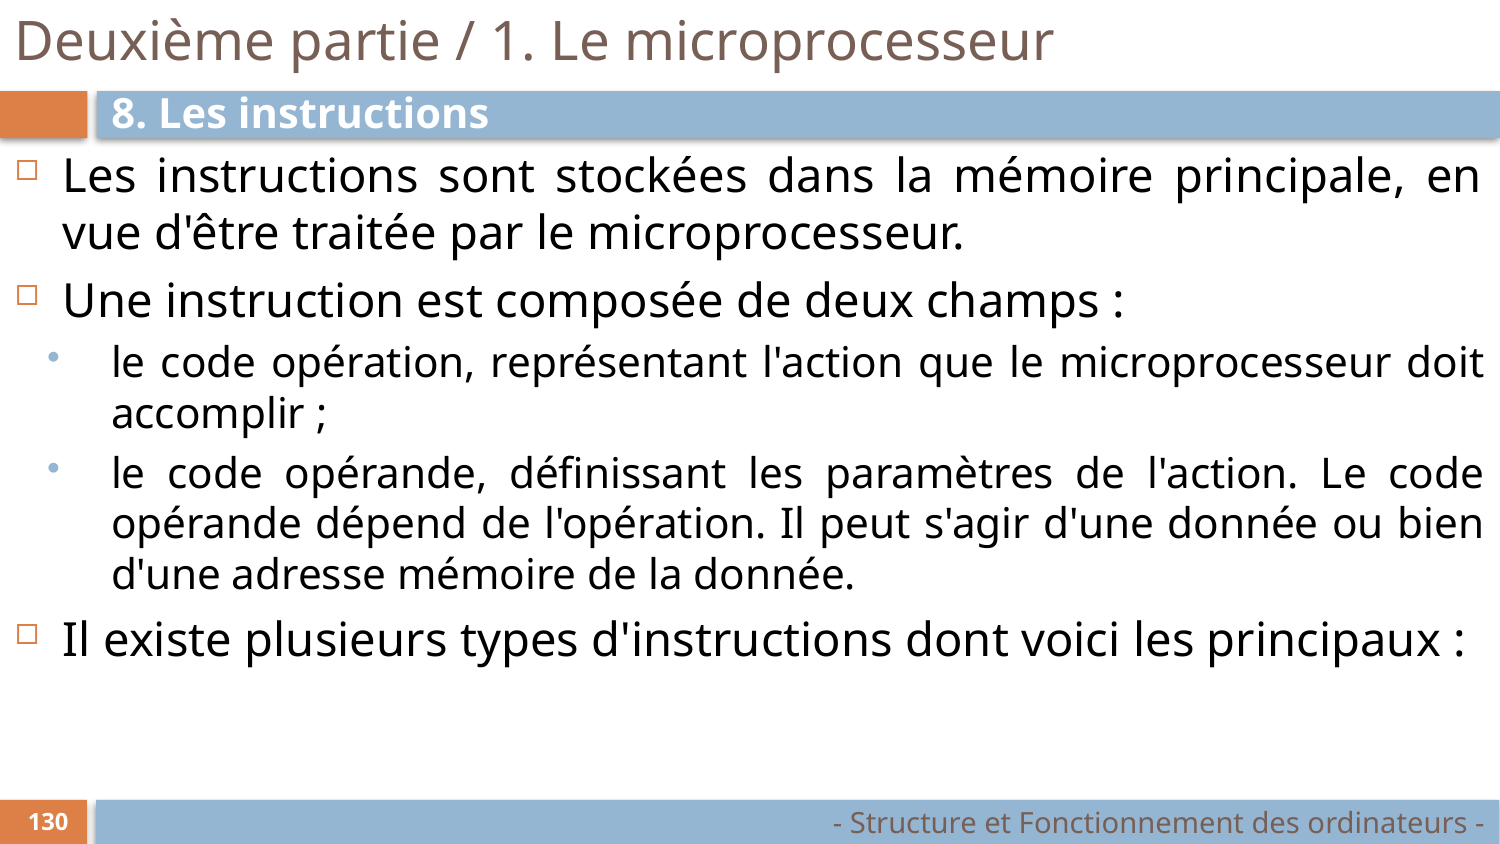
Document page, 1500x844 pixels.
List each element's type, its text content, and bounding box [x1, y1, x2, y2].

footer - Structure et Fonctionnement des ordinateurs - [112, 800, 1500, 844]
text_box 8. Les instructions [96, 91, 1500, 133]
list Les instructions sont stockées dans la mémoire principale, en vue d'être traitée par le microprocesseur. Une instruction est composée de deux champs : le code opération, représentant l'action que le microprocesseur doit accomplir ; le code opérande, définissant les paramètres de l'action. Le code opérande dépend de l'opération. Il peut s'agir d'une donnée ou bien d'une adresse mémoire de la donnée. Il existe plusieurs types d'instructions dont voici les principaux : [0, 138, 1500, 800]
title Deuxième partie / 1. Le microprocesseur [0, 0, 1500, 80]
